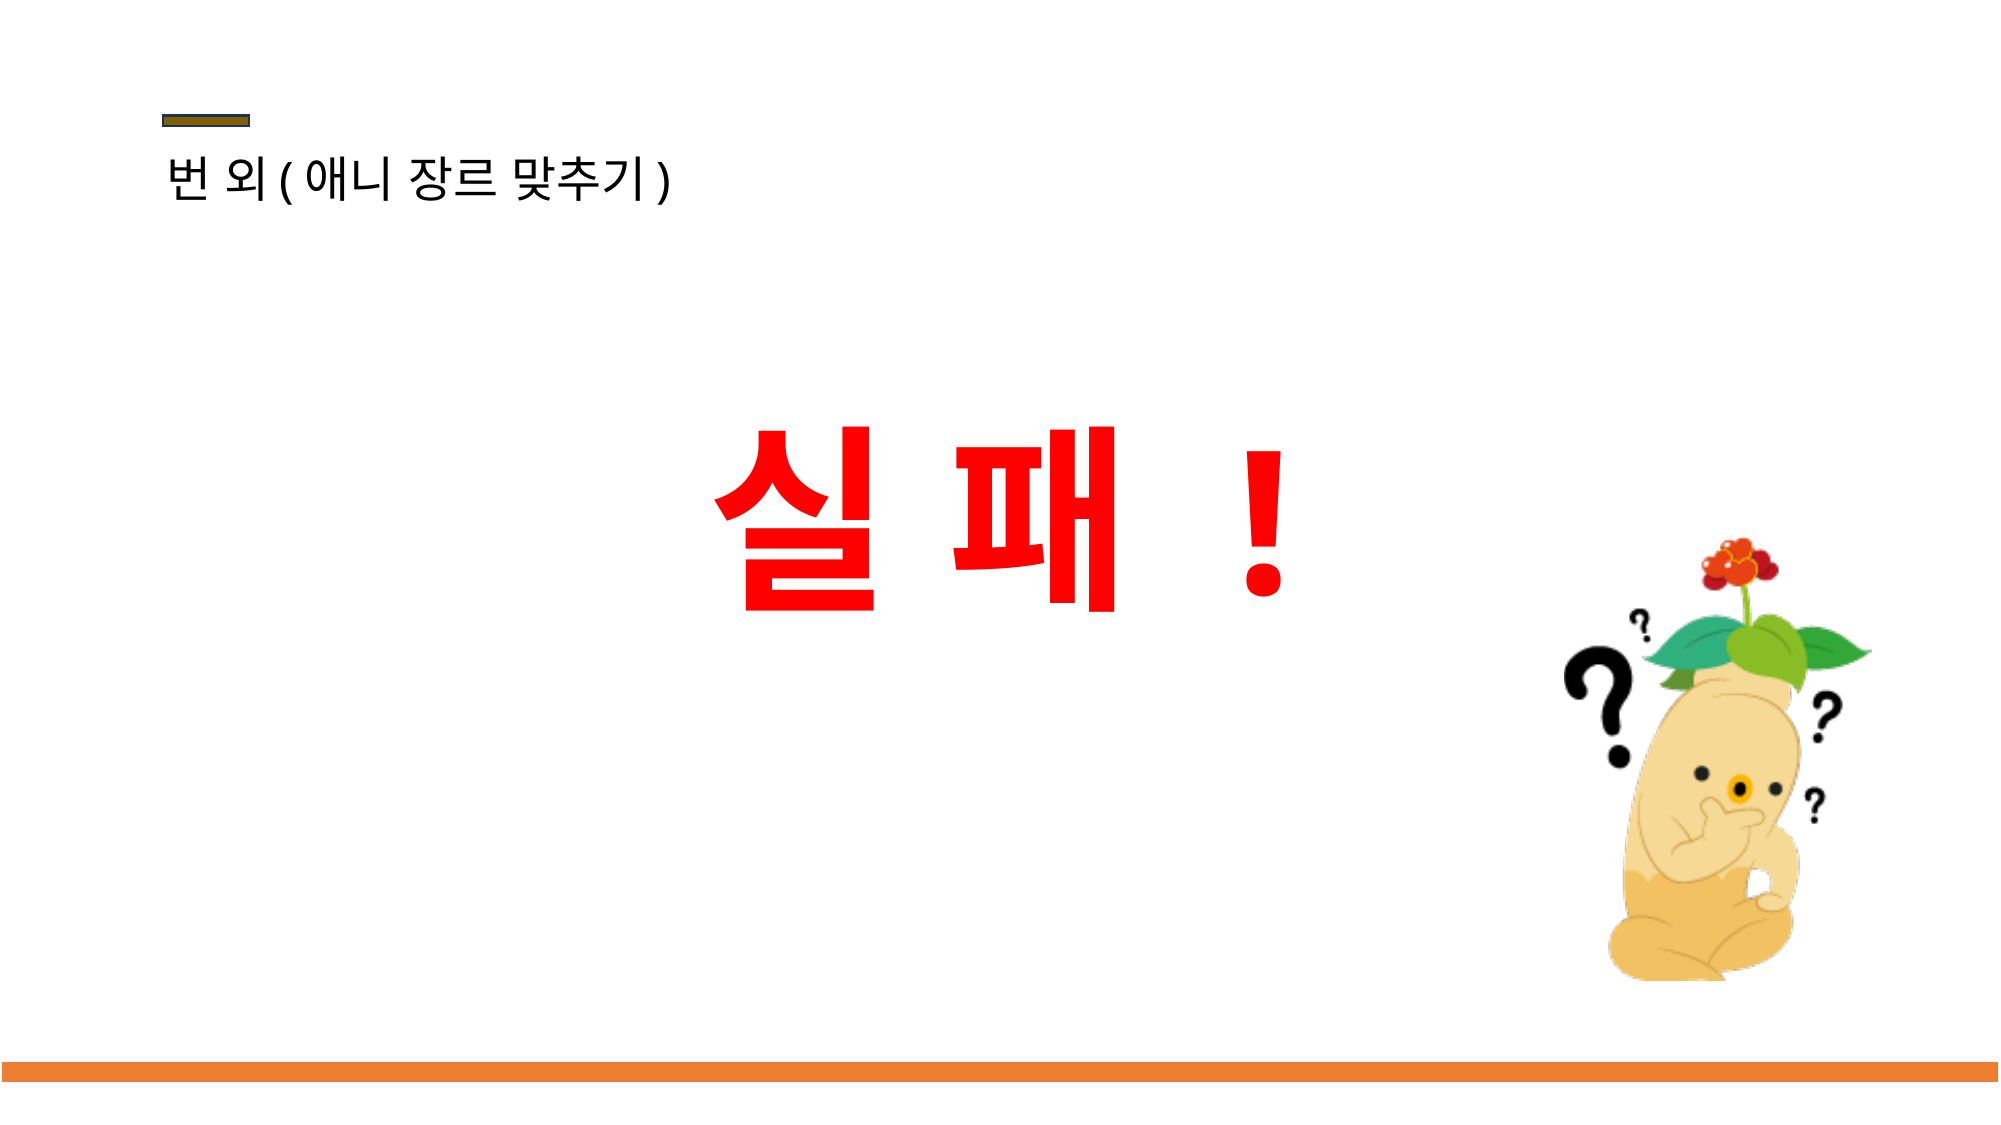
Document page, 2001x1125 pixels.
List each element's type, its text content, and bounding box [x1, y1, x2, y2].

title 번 외(애니 장르 맞추기) [149, 93, 689, 216]
picture [1564, 537, 1872, 981]
text_box [0, 1059, 2000, 1085]
text_box [162, 114, 250, 127]
text_box 실 패 ! [642, 387, 1358, 642]
